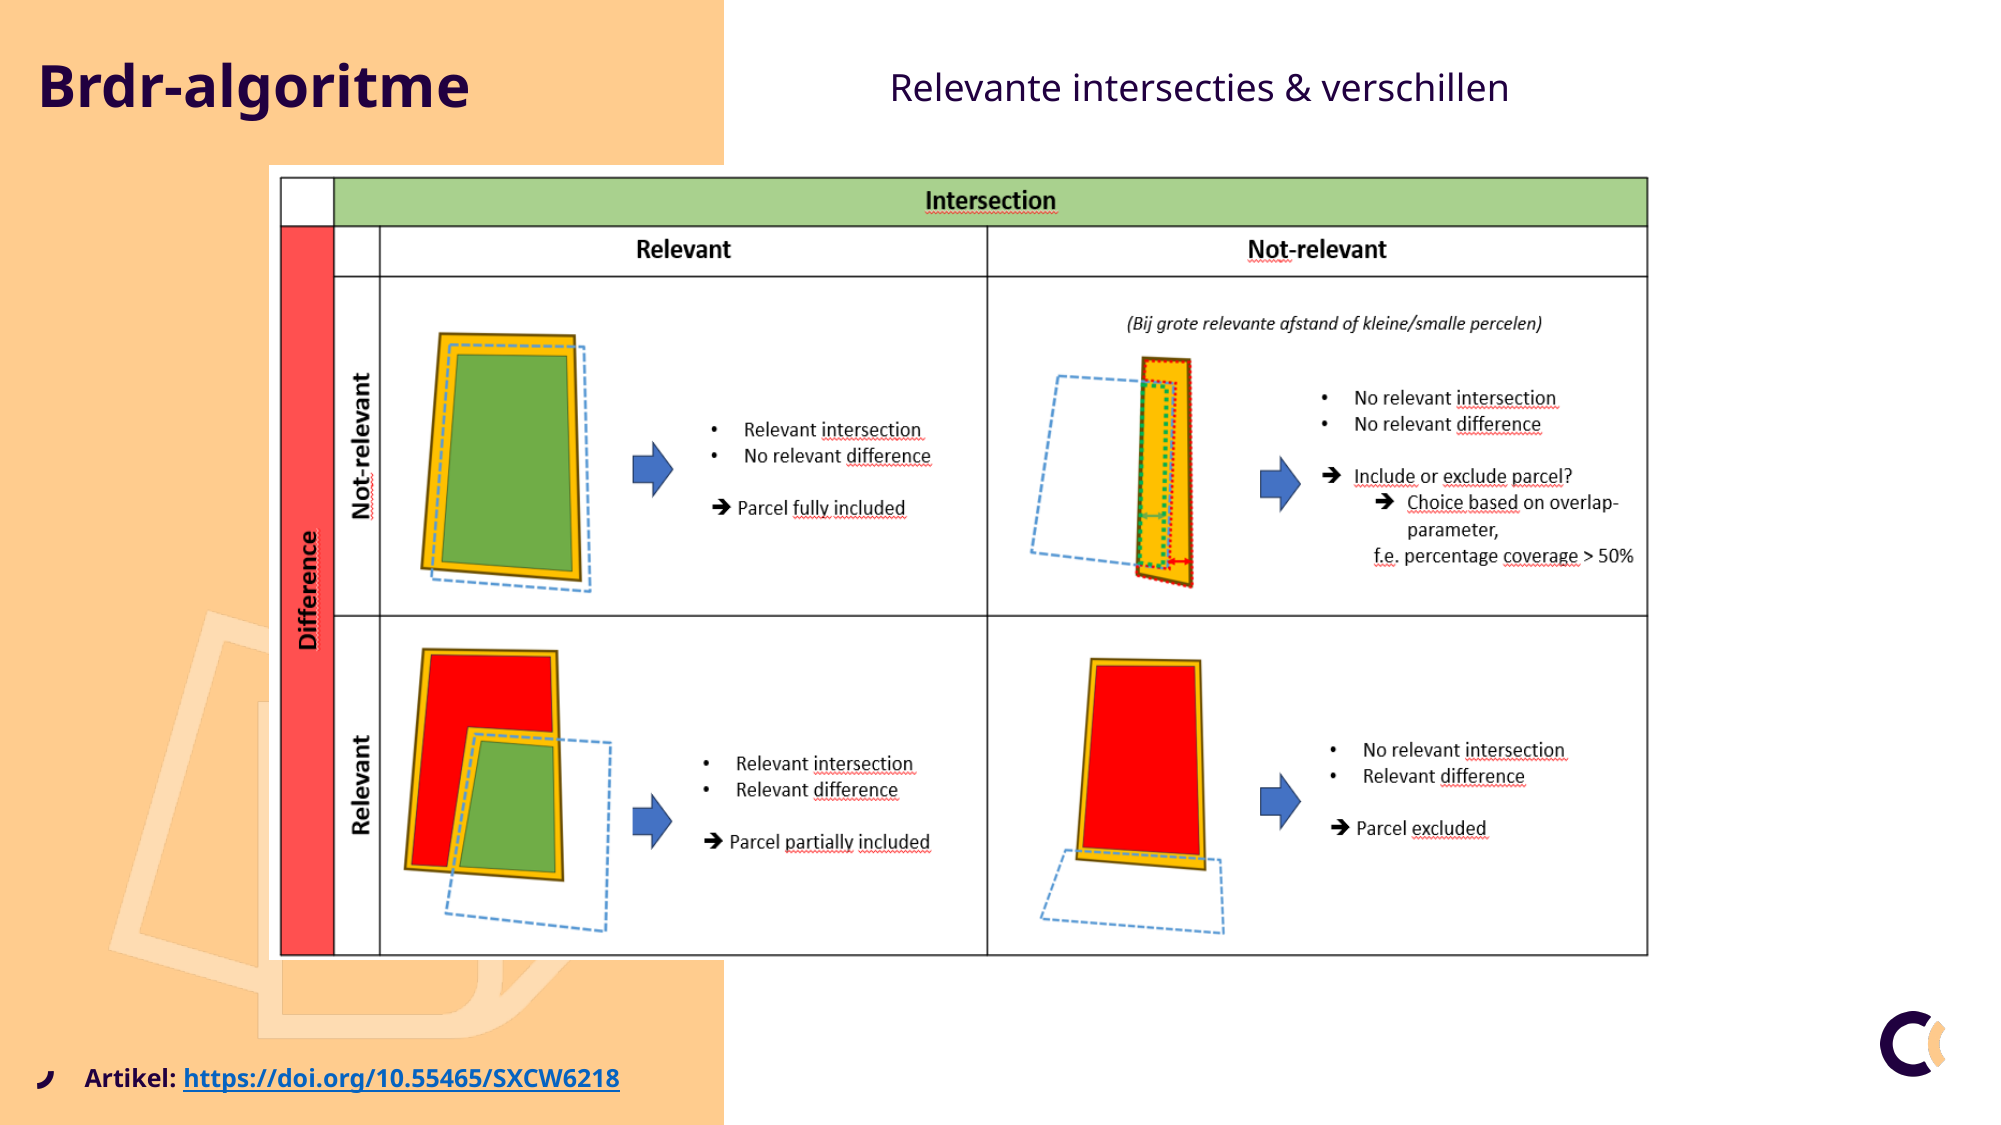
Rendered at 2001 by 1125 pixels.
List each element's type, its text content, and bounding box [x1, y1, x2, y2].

text_box Artikel: https://doi.org/10.55465/SXCW6218 [37, 1055, 1007, 1125]
picture [37, 1071, 54, 1089]
title Brdr-algoritme [37, 49, 692, 406]
picture [69, 165, 1656, 1055]
text_box Relevante intersecties & verschillen [874, 56, 1875, 117]
picture [1880, 1011, 1946, 1078]
